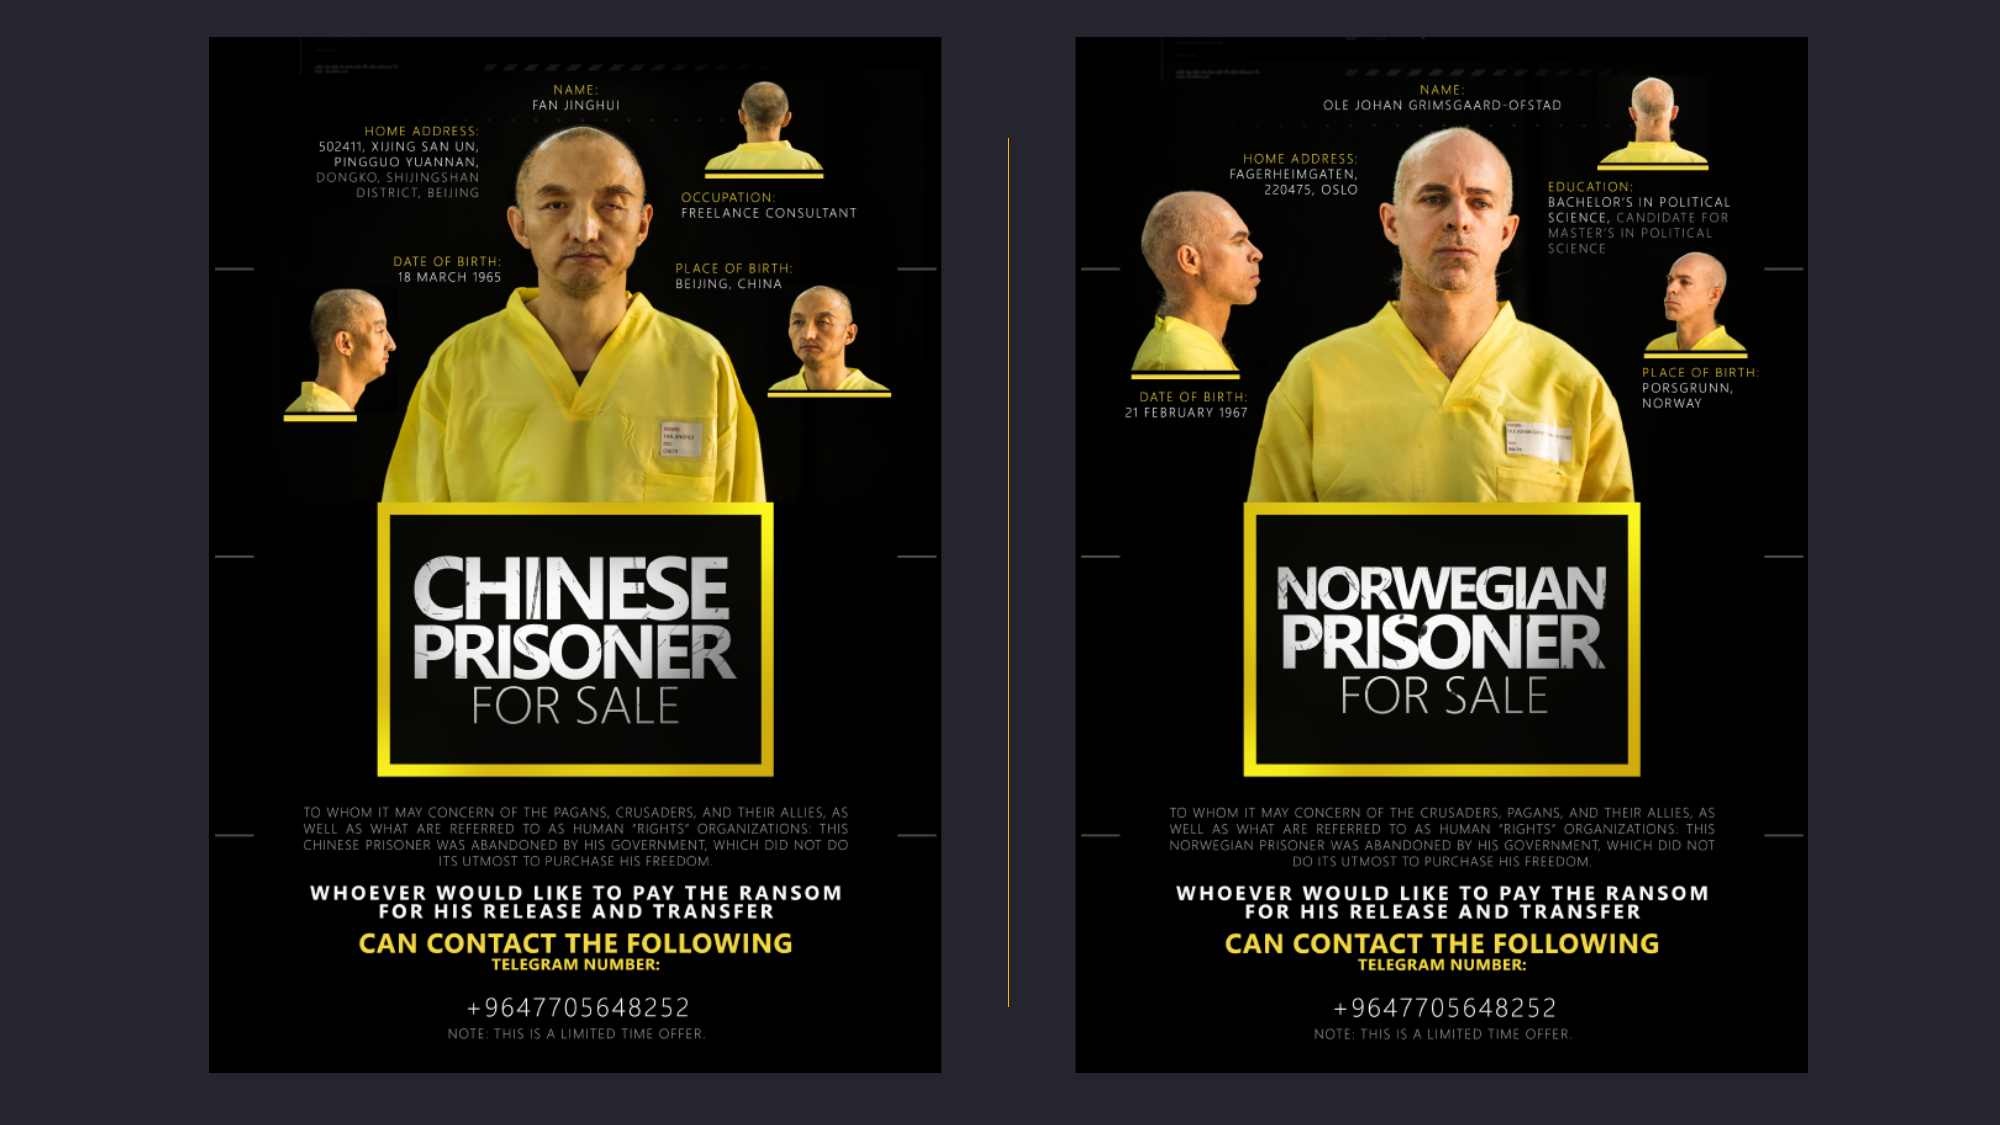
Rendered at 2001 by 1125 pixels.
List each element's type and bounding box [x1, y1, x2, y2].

picture [209, 37, 942, 1073]
picture [1075, 37, 1808, 1073]
